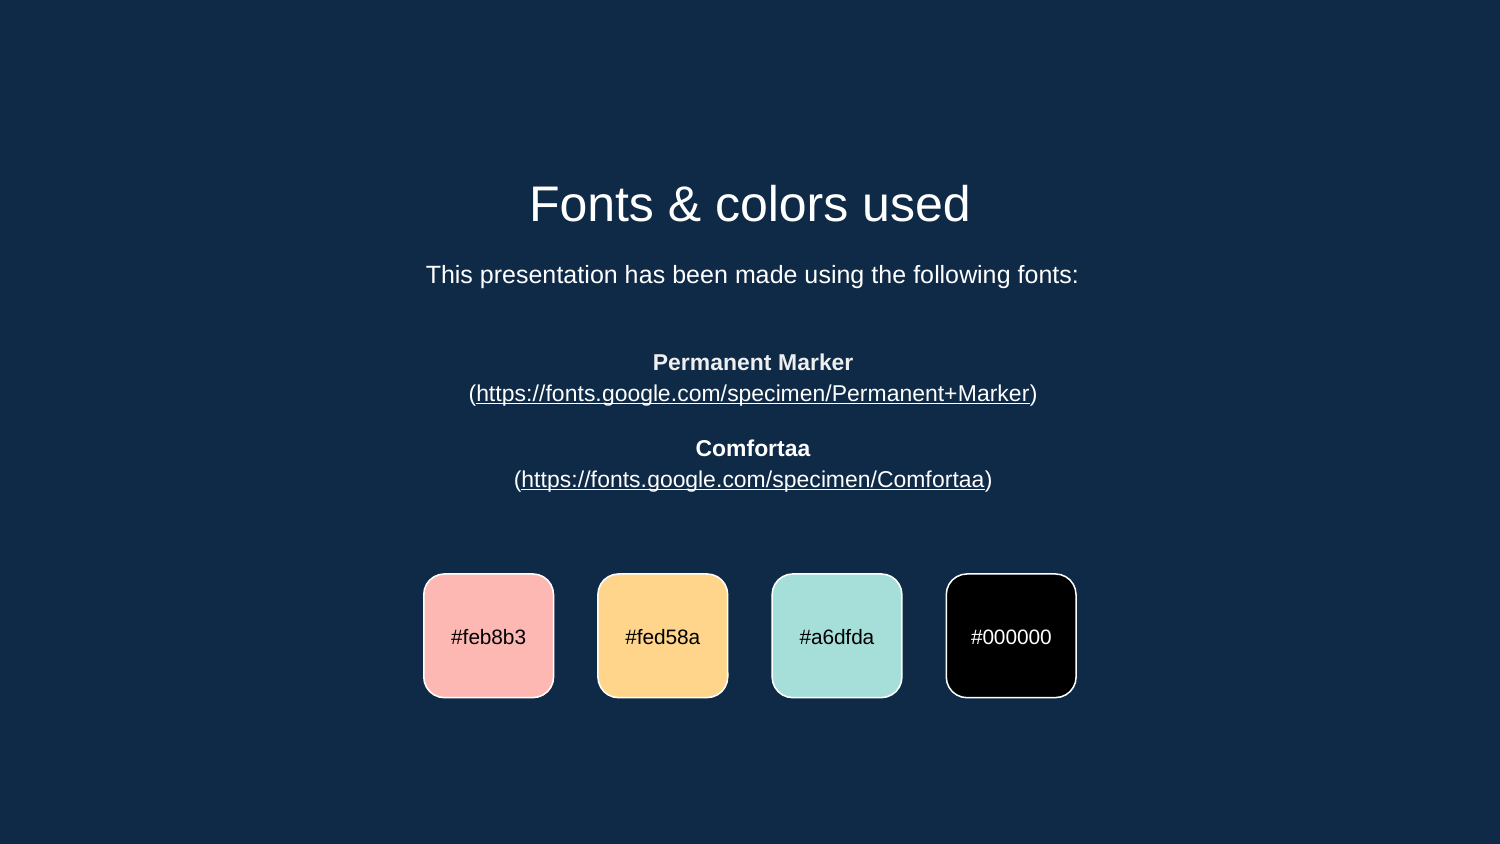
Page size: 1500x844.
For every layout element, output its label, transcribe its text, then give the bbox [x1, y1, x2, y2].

list This presentation has been made using the following fonts: [175, 239, 1332, 312]
title Fonts & colors used [171, 156, 1328, 236]
list Permanent Marker (https://fonts.google.com/specimen/Permanent+Marker) Comfortaa (https://fonts.google.com/specimen/Comfortaa) [175, 314, 1332, 521]
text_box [423, 573, 1077, 698]
